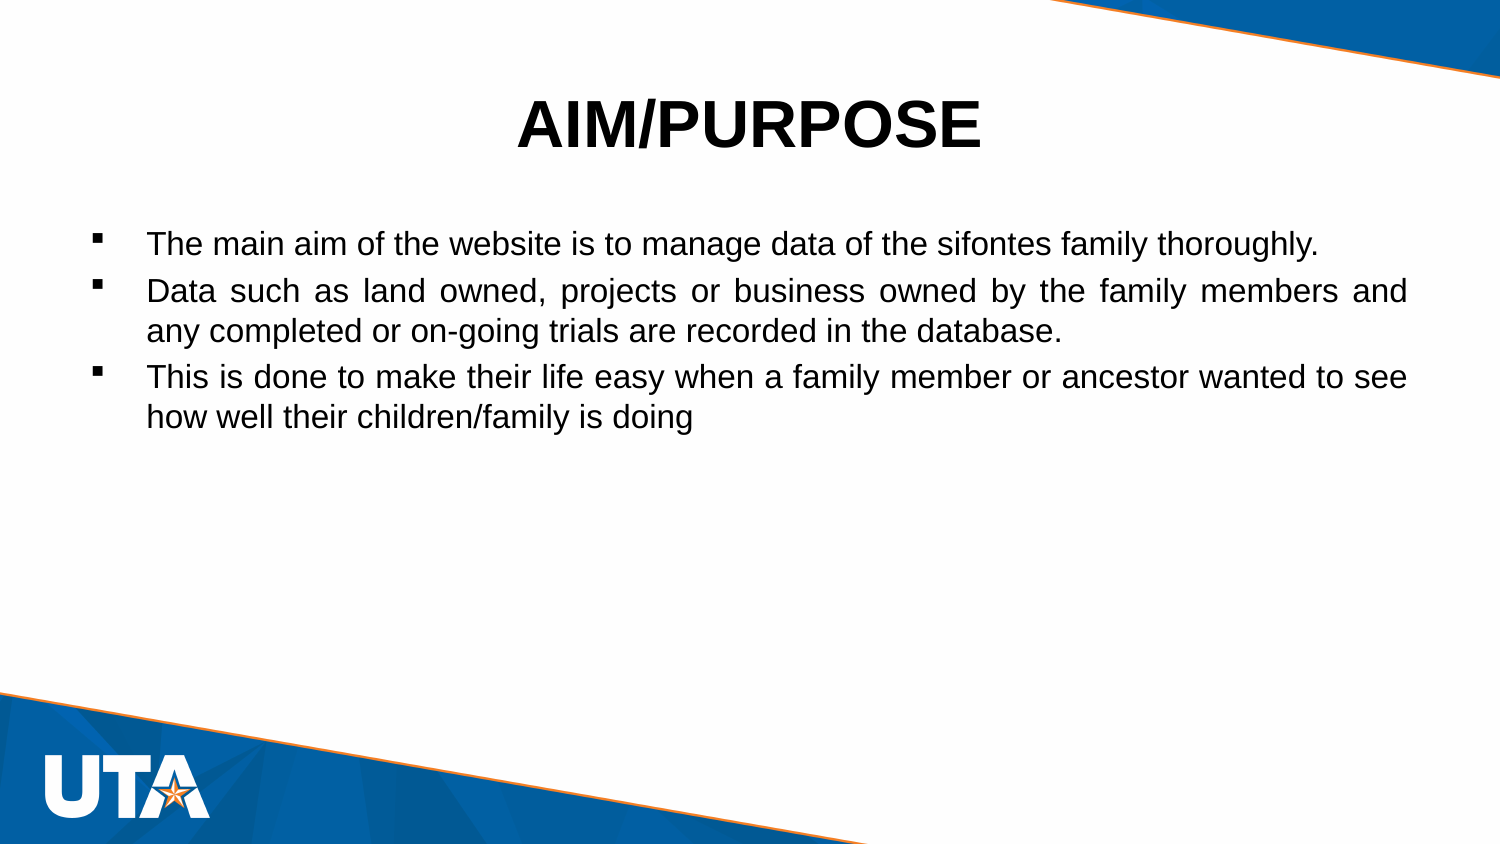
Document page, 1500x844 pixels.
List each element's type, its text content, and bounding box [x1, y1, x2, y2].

title AIM/PURPOSE [75, 50, 1425, 191]
picture [0, 0, 1500, 844]
list The main aim of the website is to manage data of the sifontes family thoroughly. Data such as land owned, projects or business owned by the family members and any completed or on-going trials are recorded in the database. This is done to make their life easy when a family member or ancestor wanted to see how well their children/family is doing [75, 215, 1425, 724]
